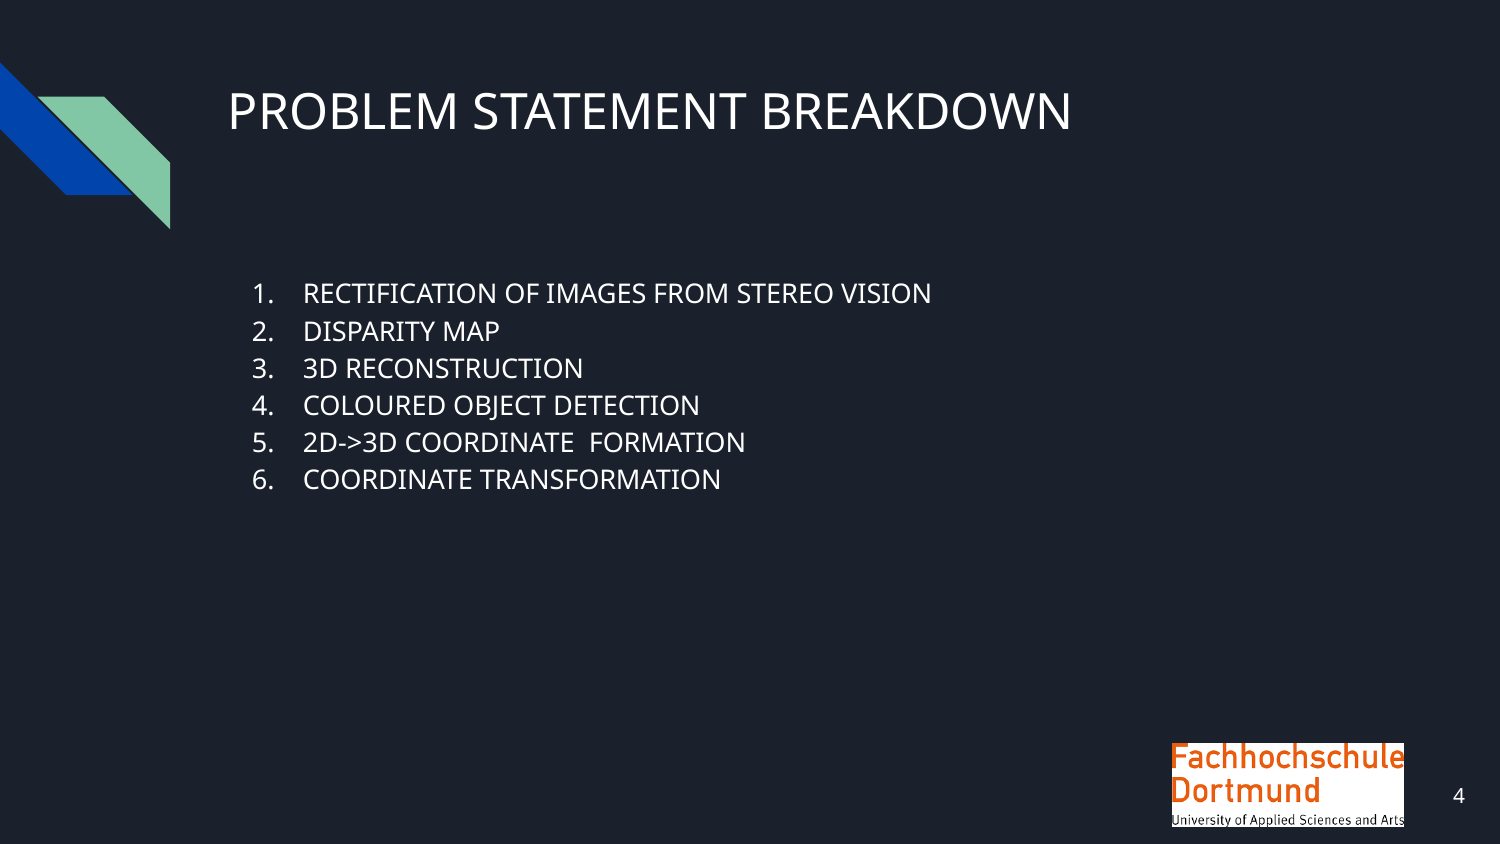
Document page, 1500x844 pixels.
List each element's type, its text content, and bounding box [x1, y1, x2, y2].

picture [1172, 743, 1404, 827]
list RECTIFICATION OF IMAGES FROM STEREO VISION DISPARITY MAP 3D RECONSTRUCTION COLOURED OBJECT DETECTION 2D->3D COORDINATE FORMATION COORDINATE TRANSFORMATION [212, 257, 1368, 735]
title PROBLEM STATEMENT BREAKDOWN [212, 64, 1368, 215]
slide_number 4 [1389, 764, 1480, 830]
